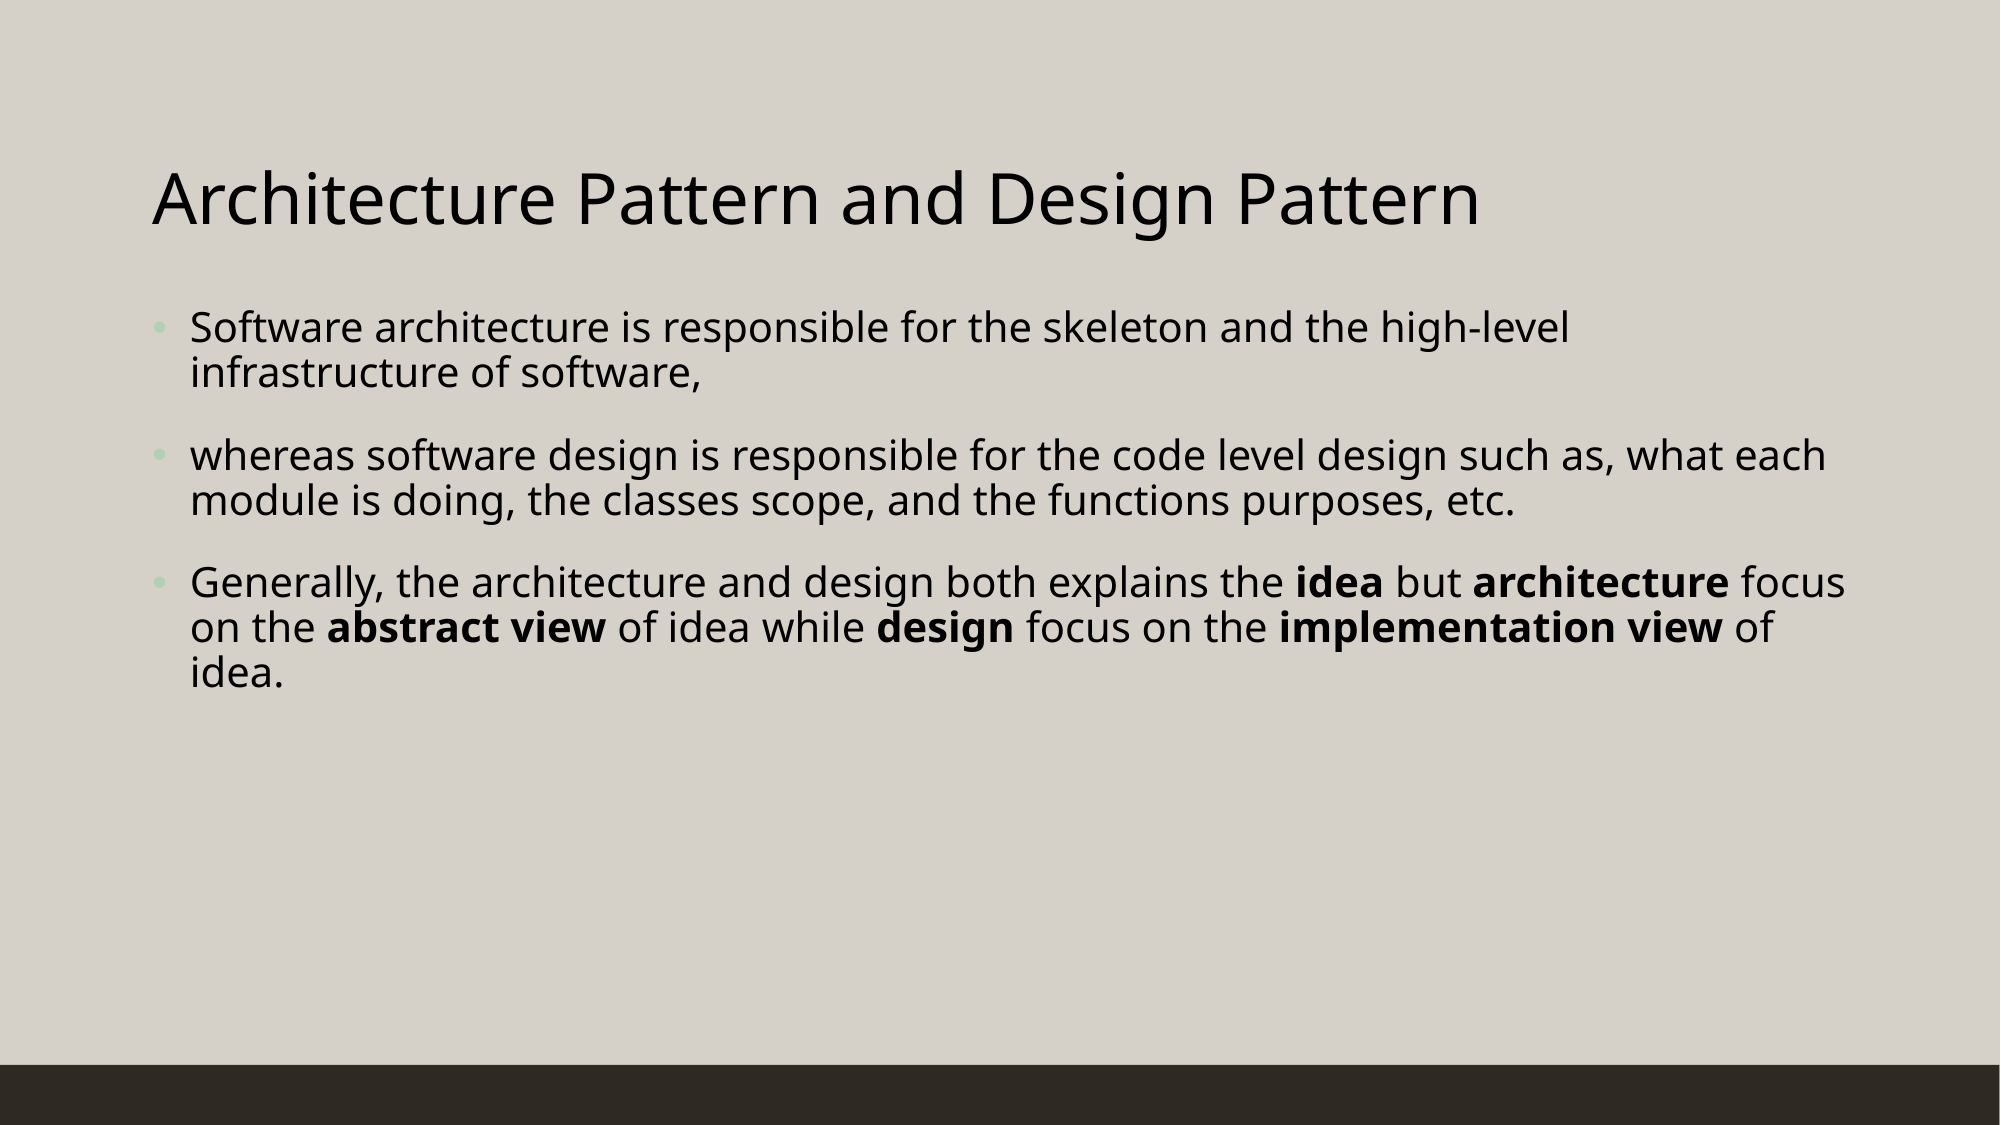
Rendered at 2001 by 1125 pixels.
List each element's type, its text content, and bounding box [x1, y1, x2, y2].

title Architecture Pattern and Design Pattern [137, 59, 1863, 248]
list Software architecture is responsible for the skeleton and the high-level infrastructure of software, whereas software design is responsible for the code level design such as, what each module is doing, the classes scope, and the functions purposes, etc. Generally, the architecture and design both explains the idea but architecture focus on the abstract view of idea while design focus on the implementation view of idea. [137, 299, 1863, 1014]
